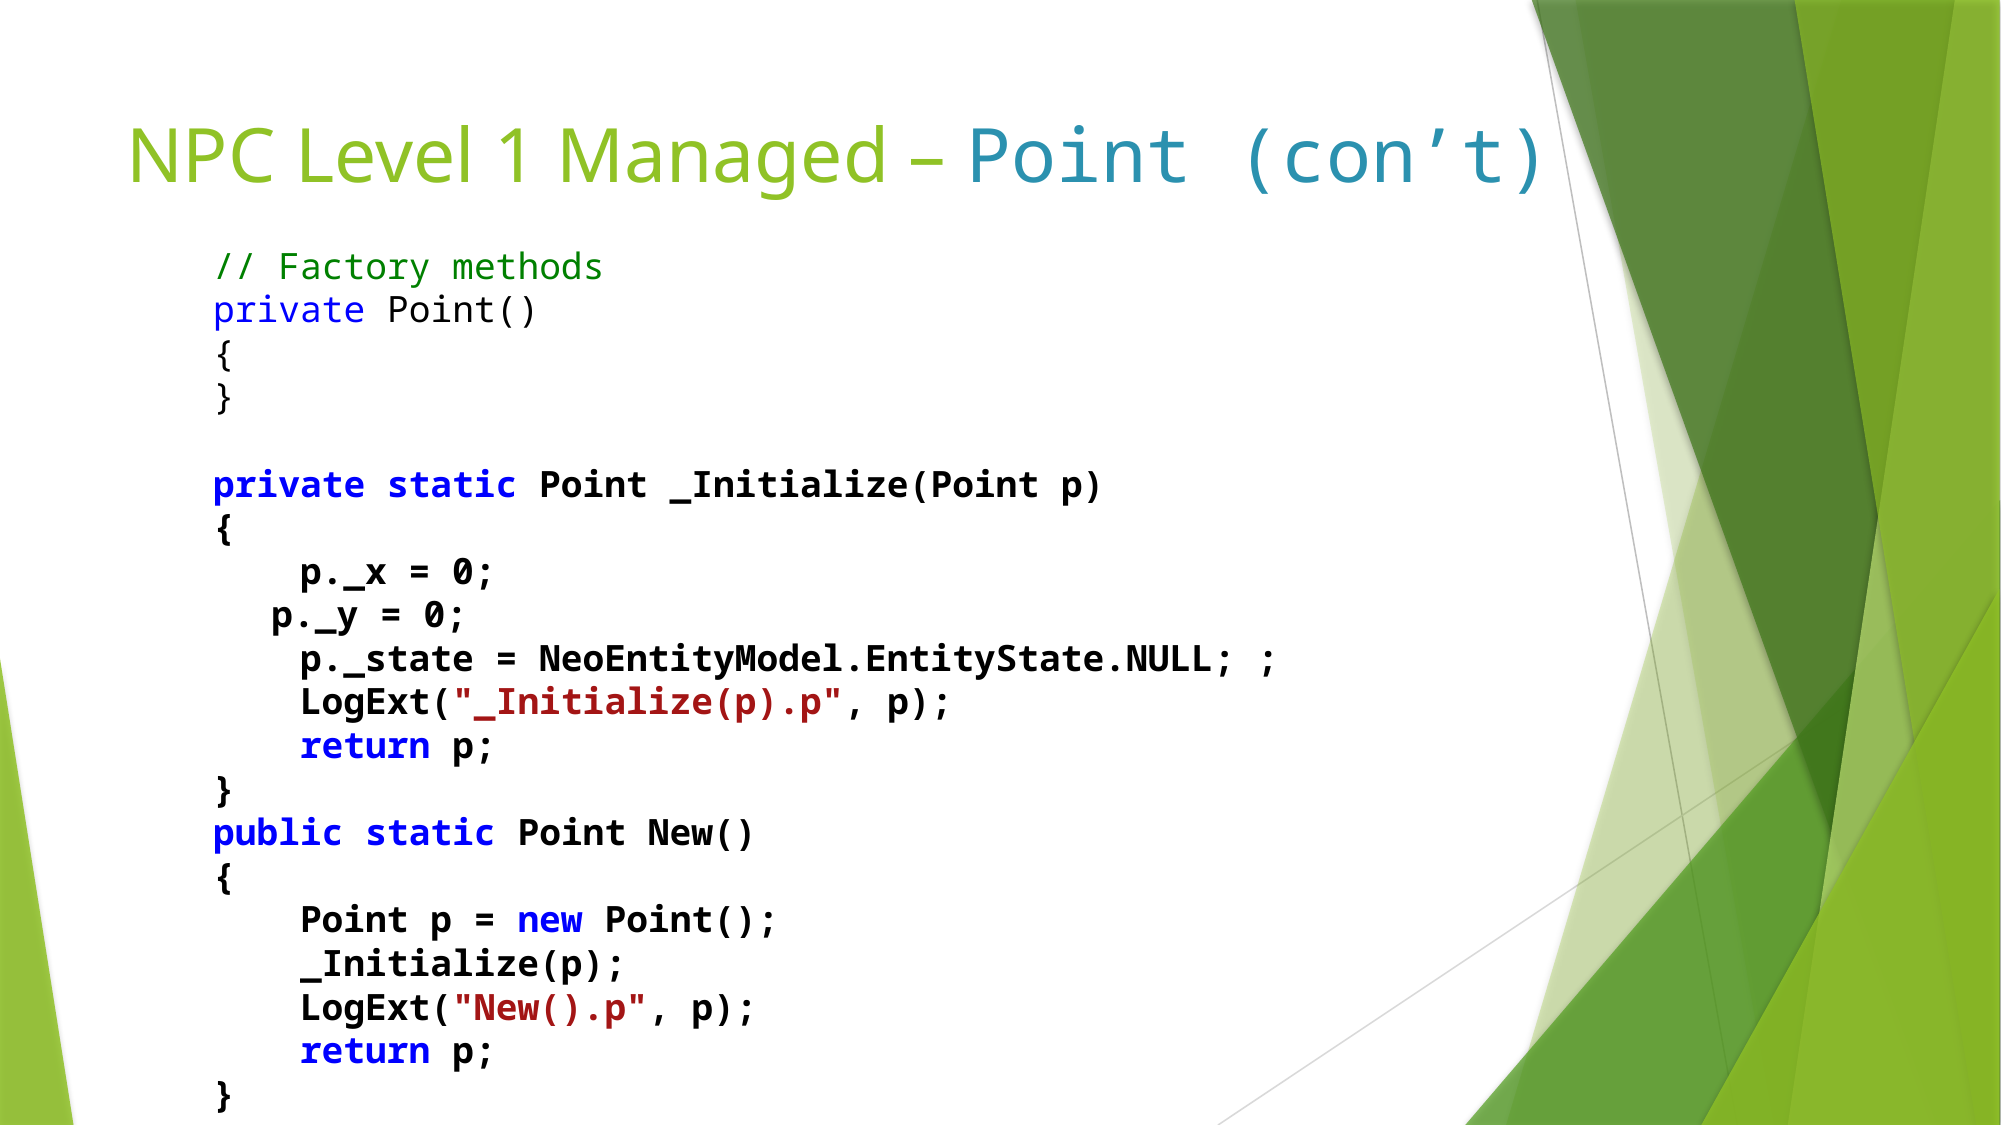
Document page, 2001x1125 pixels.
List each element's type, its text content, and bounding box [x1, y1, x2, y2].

title NPC Level 1 Managed – Point (con’t) [111, 99, 1889, 235]
list // Factory methods private Point() { } private static Point _Initialize(Point p) { p._x = 0; p._y = 0; p._state = NeoEntityModel.EntityState.NULL; ; LogExt("_Initialize(p).p", p); return p; } public static Point New() { Point p = new Point(); _Initialize(p); LogExt("New().p", p); return p; } [111, 235, 1913, 1125]
